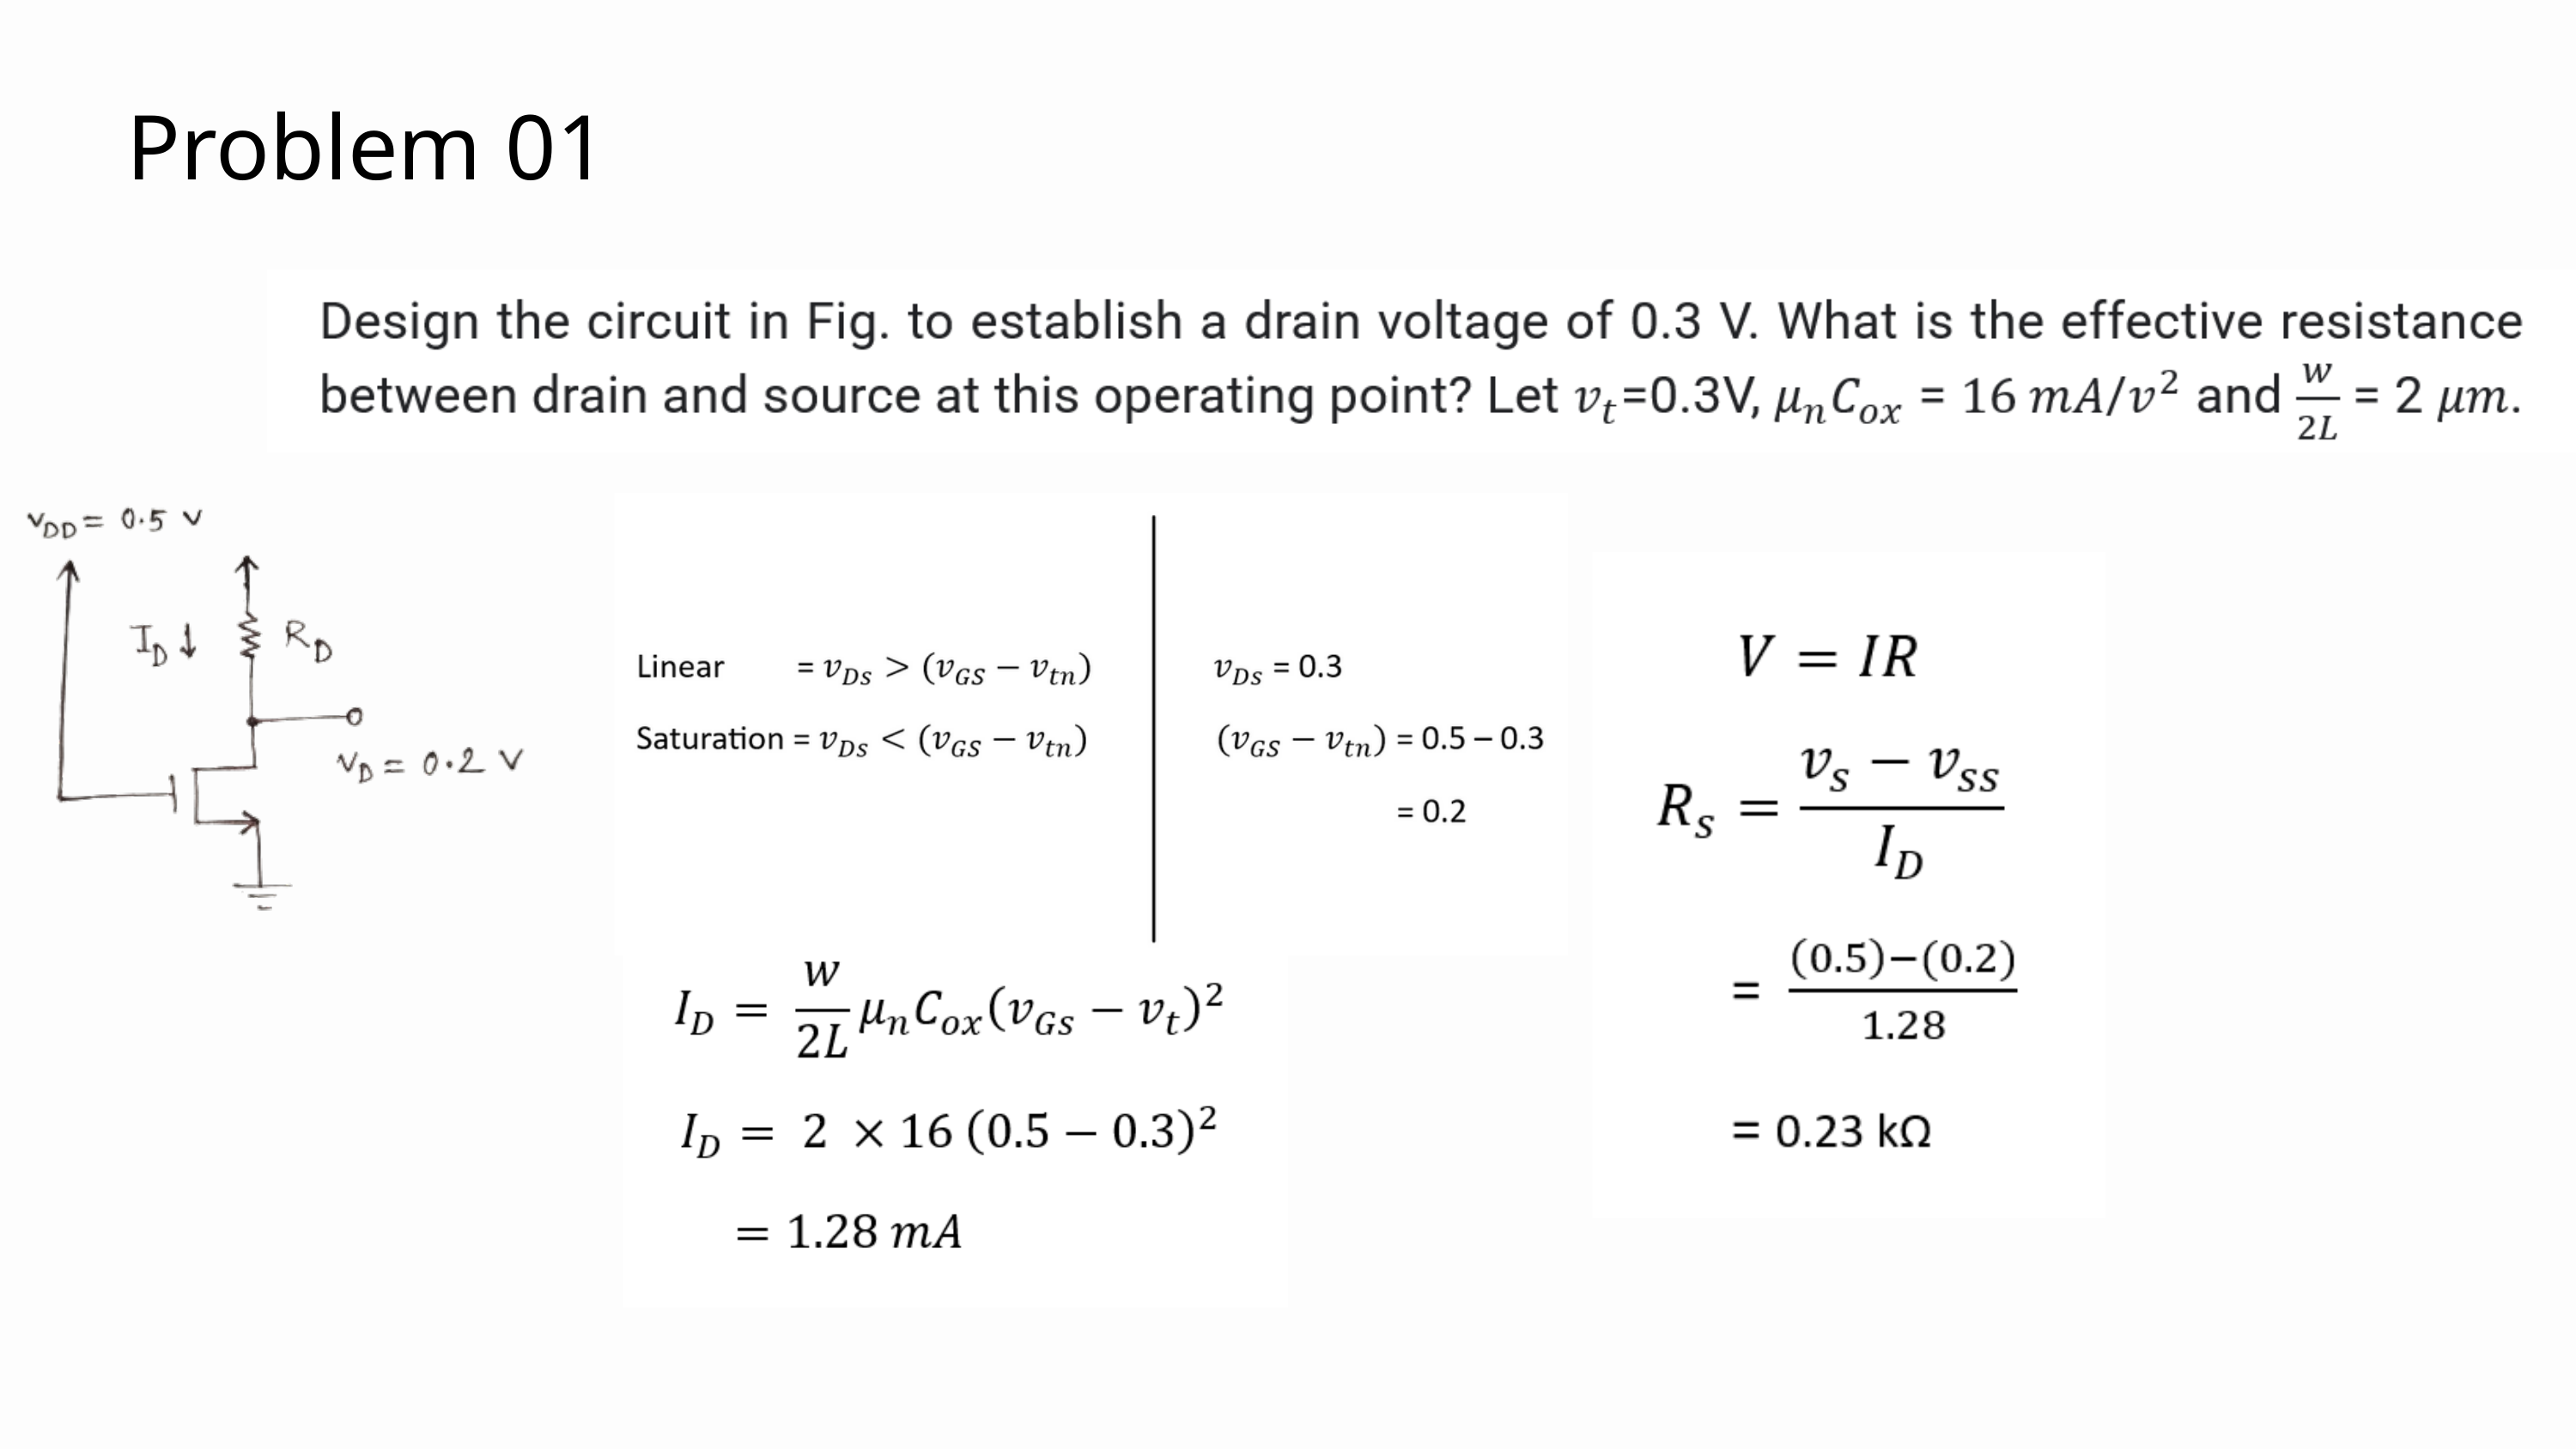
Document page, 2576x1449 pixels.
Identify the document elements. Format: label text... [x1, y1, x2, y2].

text_box [1592, 552, 2105, 1218]
text_box [614, 493, 1569, 955]
text_box [623, 955, 1288, 1307]
text_box [0, 452, 540, 990]
text_box Problem 01 [126, 94, 2576, 198]
text_box [266, 270, 2576, 452]
